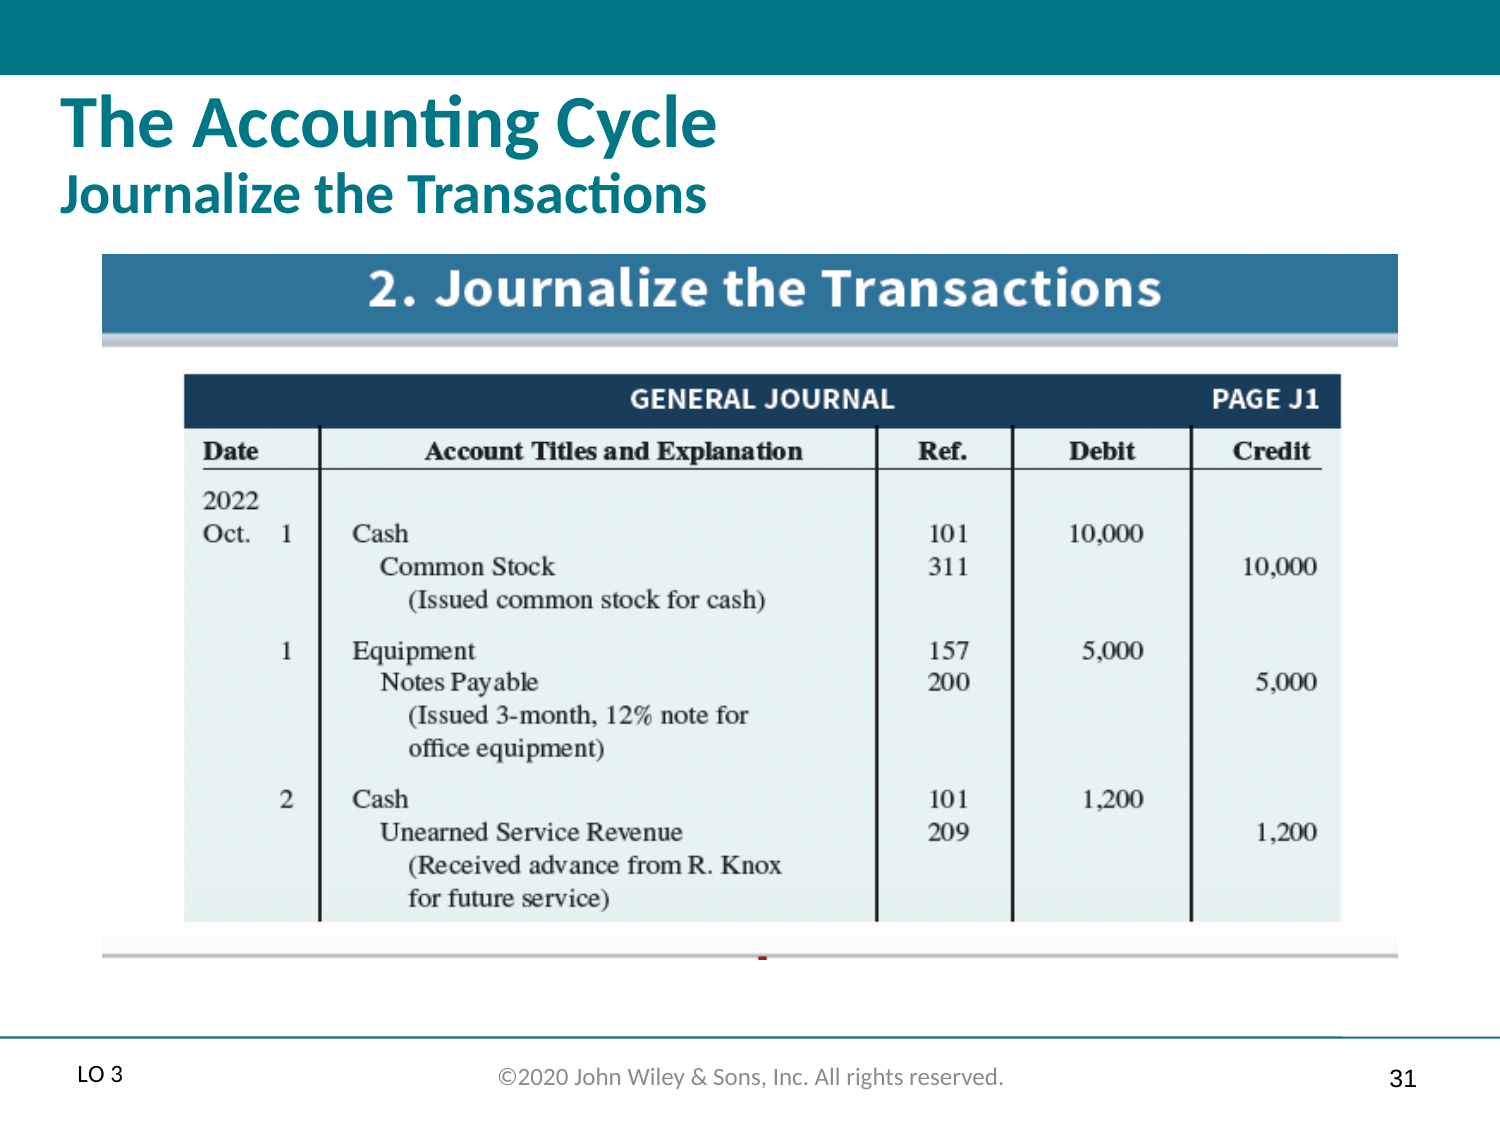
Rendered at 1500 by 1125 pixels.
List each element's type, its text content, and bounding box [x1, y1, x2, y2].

picture [101, 254, 1398, 960]
list L O 3 [62, 1053, 155, 1099]
title The Accounting Cycle Journalize the Transactions [45, 75, 1447, 235]
